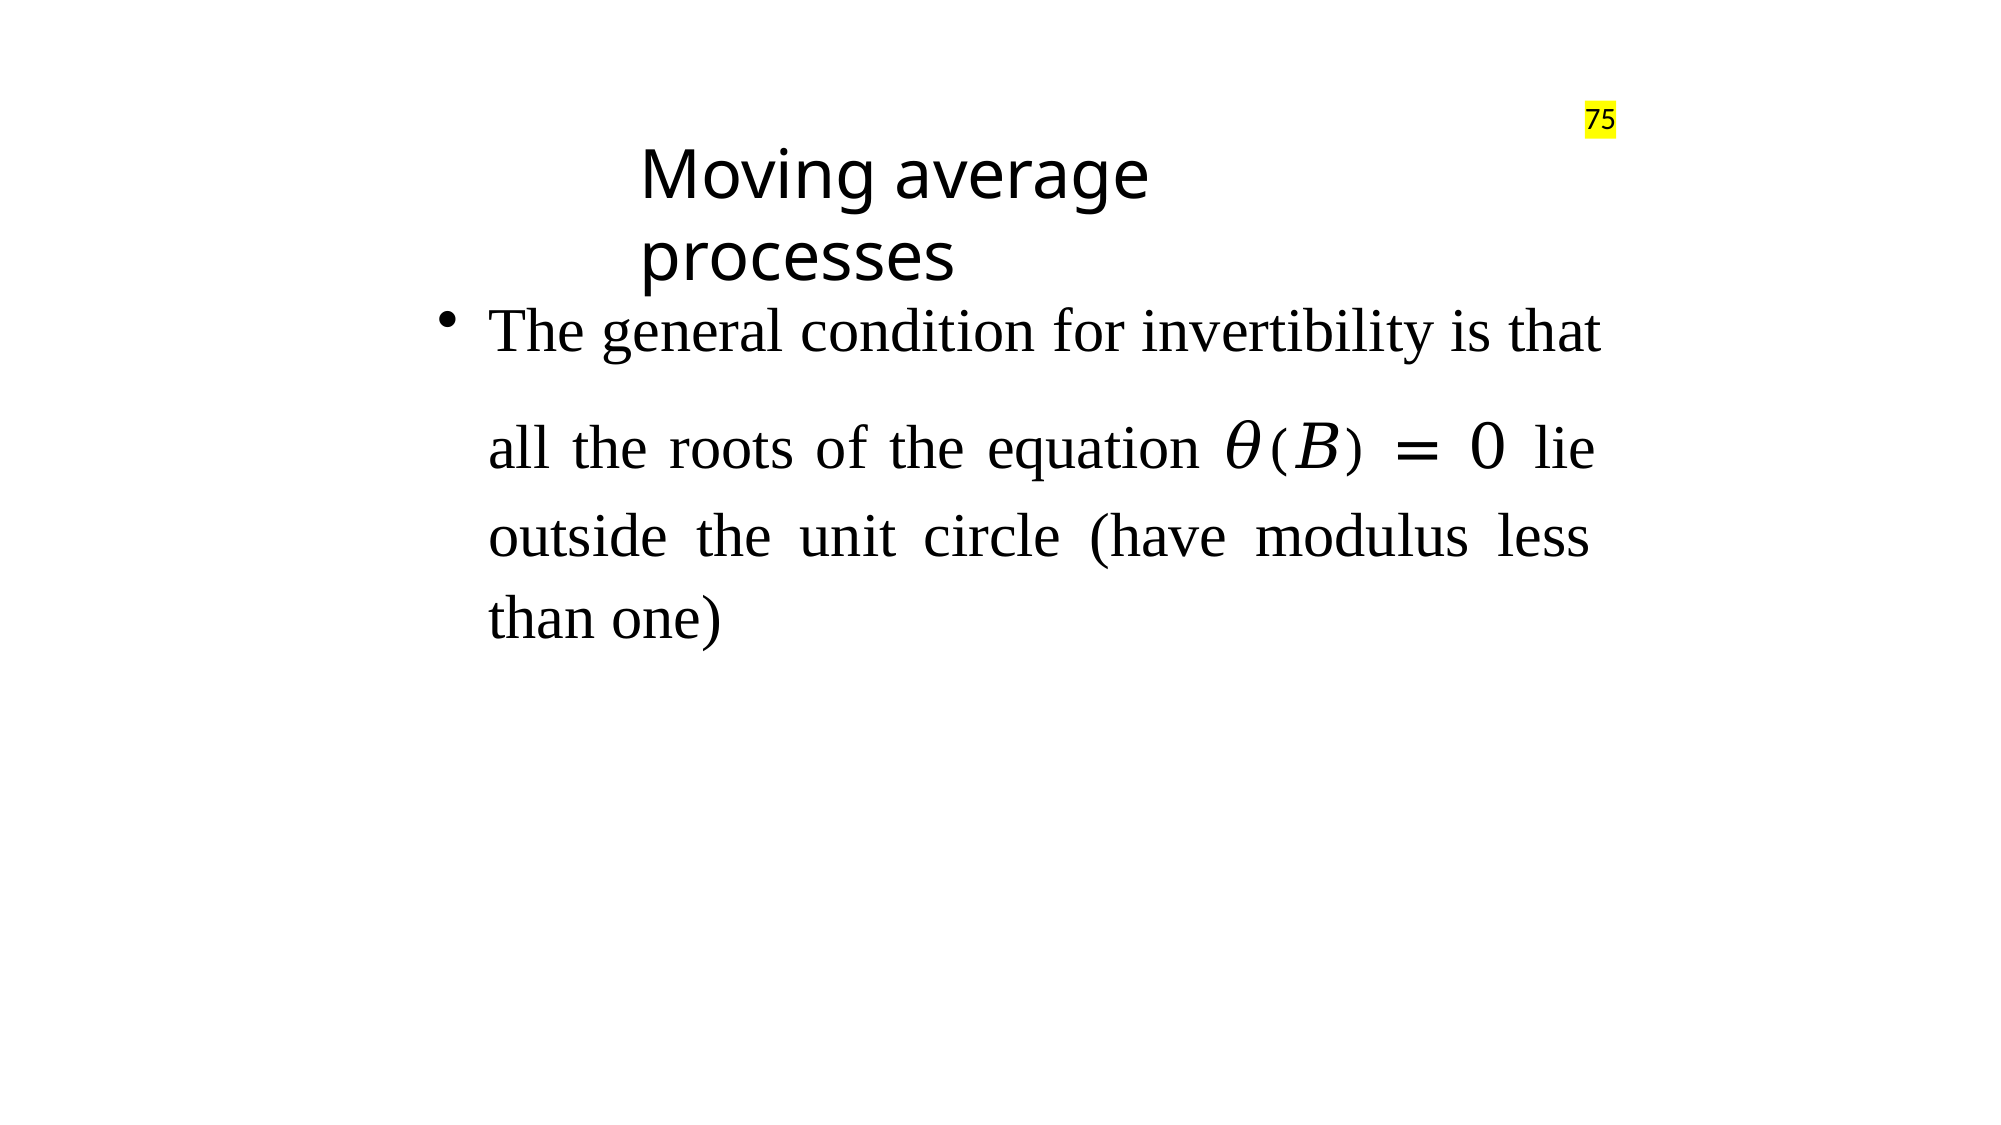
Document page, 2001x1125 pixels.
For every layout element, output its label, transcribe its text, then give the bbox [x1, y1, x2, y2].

text_box The general condition for invertibility is that all the roots of the equation 𝜃(𝐵) = 0 lie outside the unit circle (have modulus less than one) [434, 277, 1619, 652]
title Moving average processes [637, 115, 1365, 277]
text_box 75 [1582, 95, 1620, 137]
